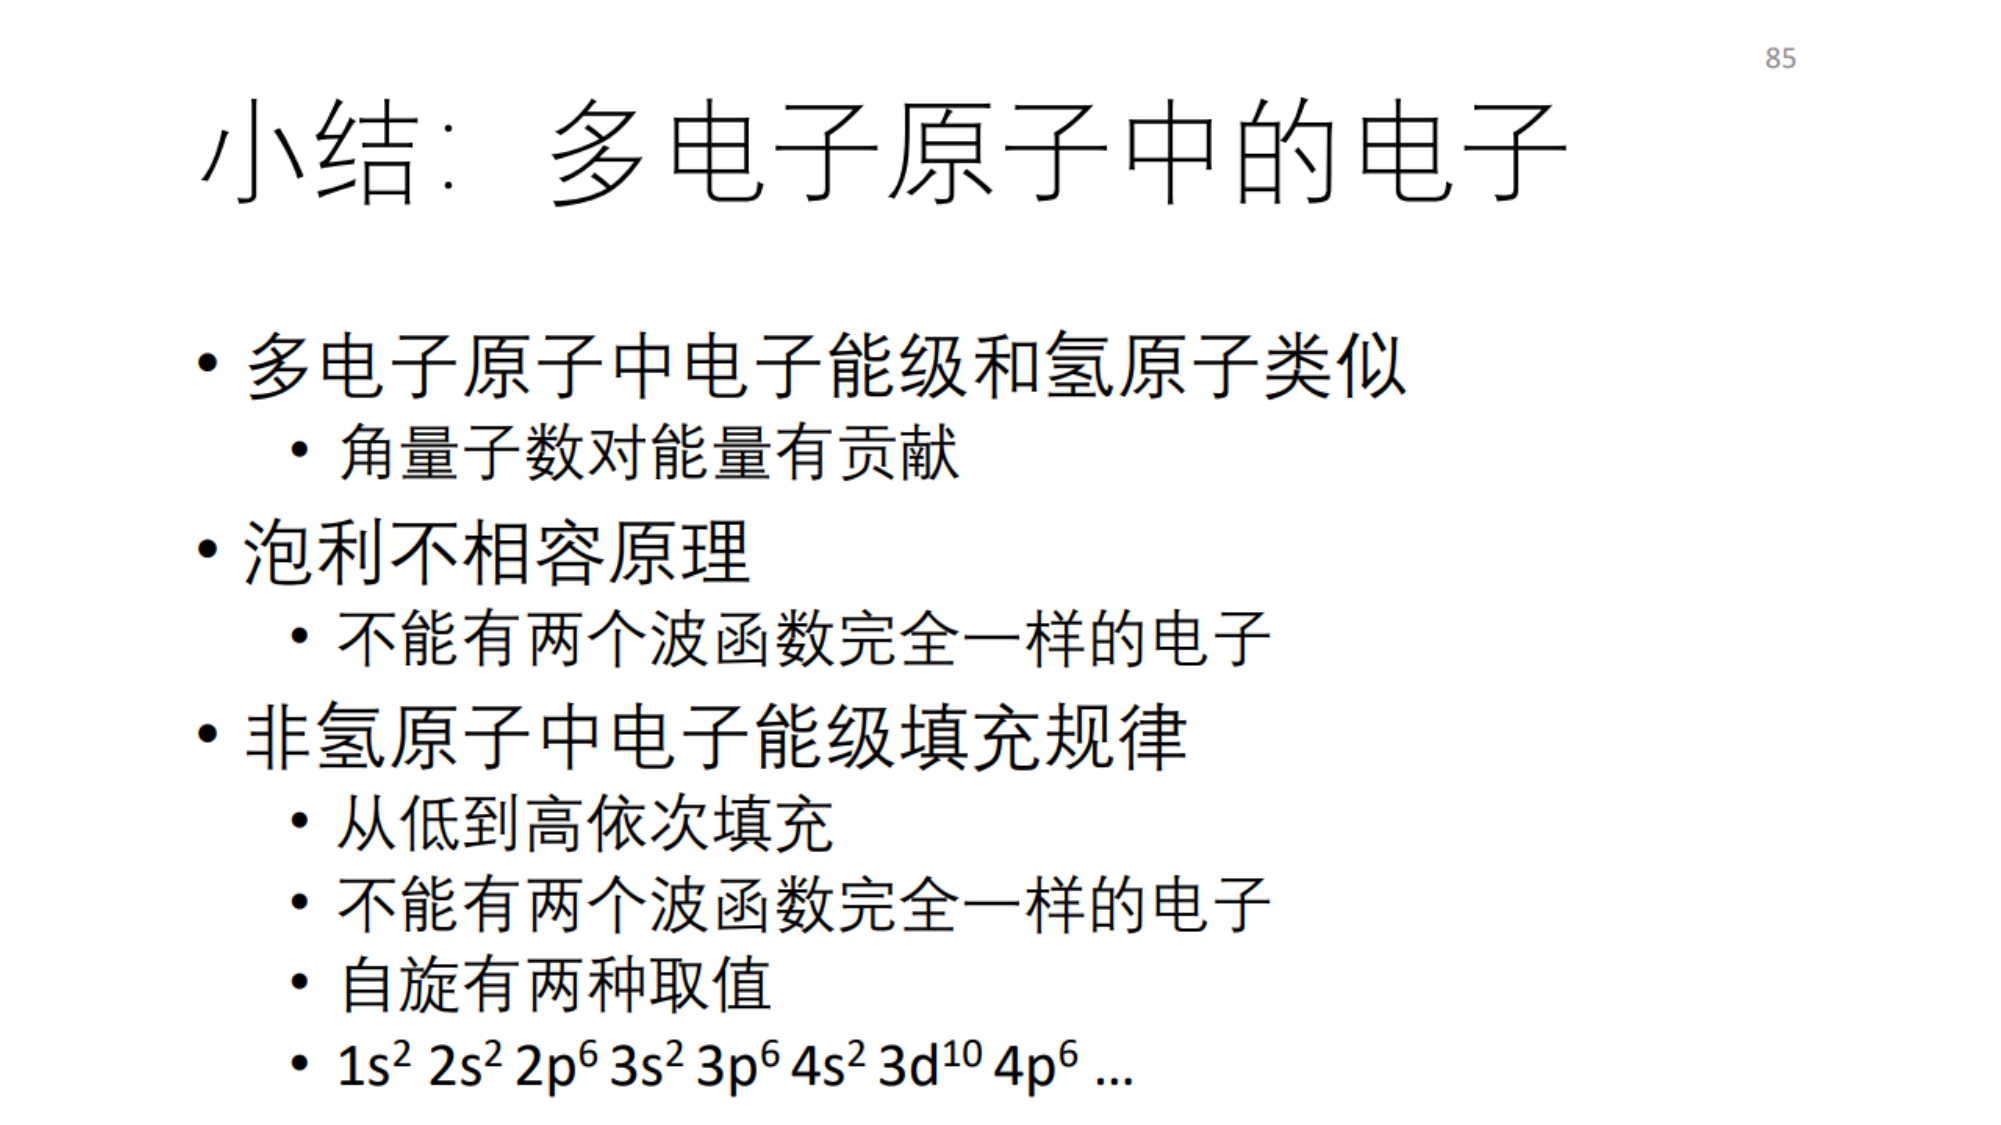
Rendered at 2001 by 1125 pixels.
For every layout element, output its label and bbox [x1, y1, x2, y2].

picture [161, 10, 1839, 1115]
